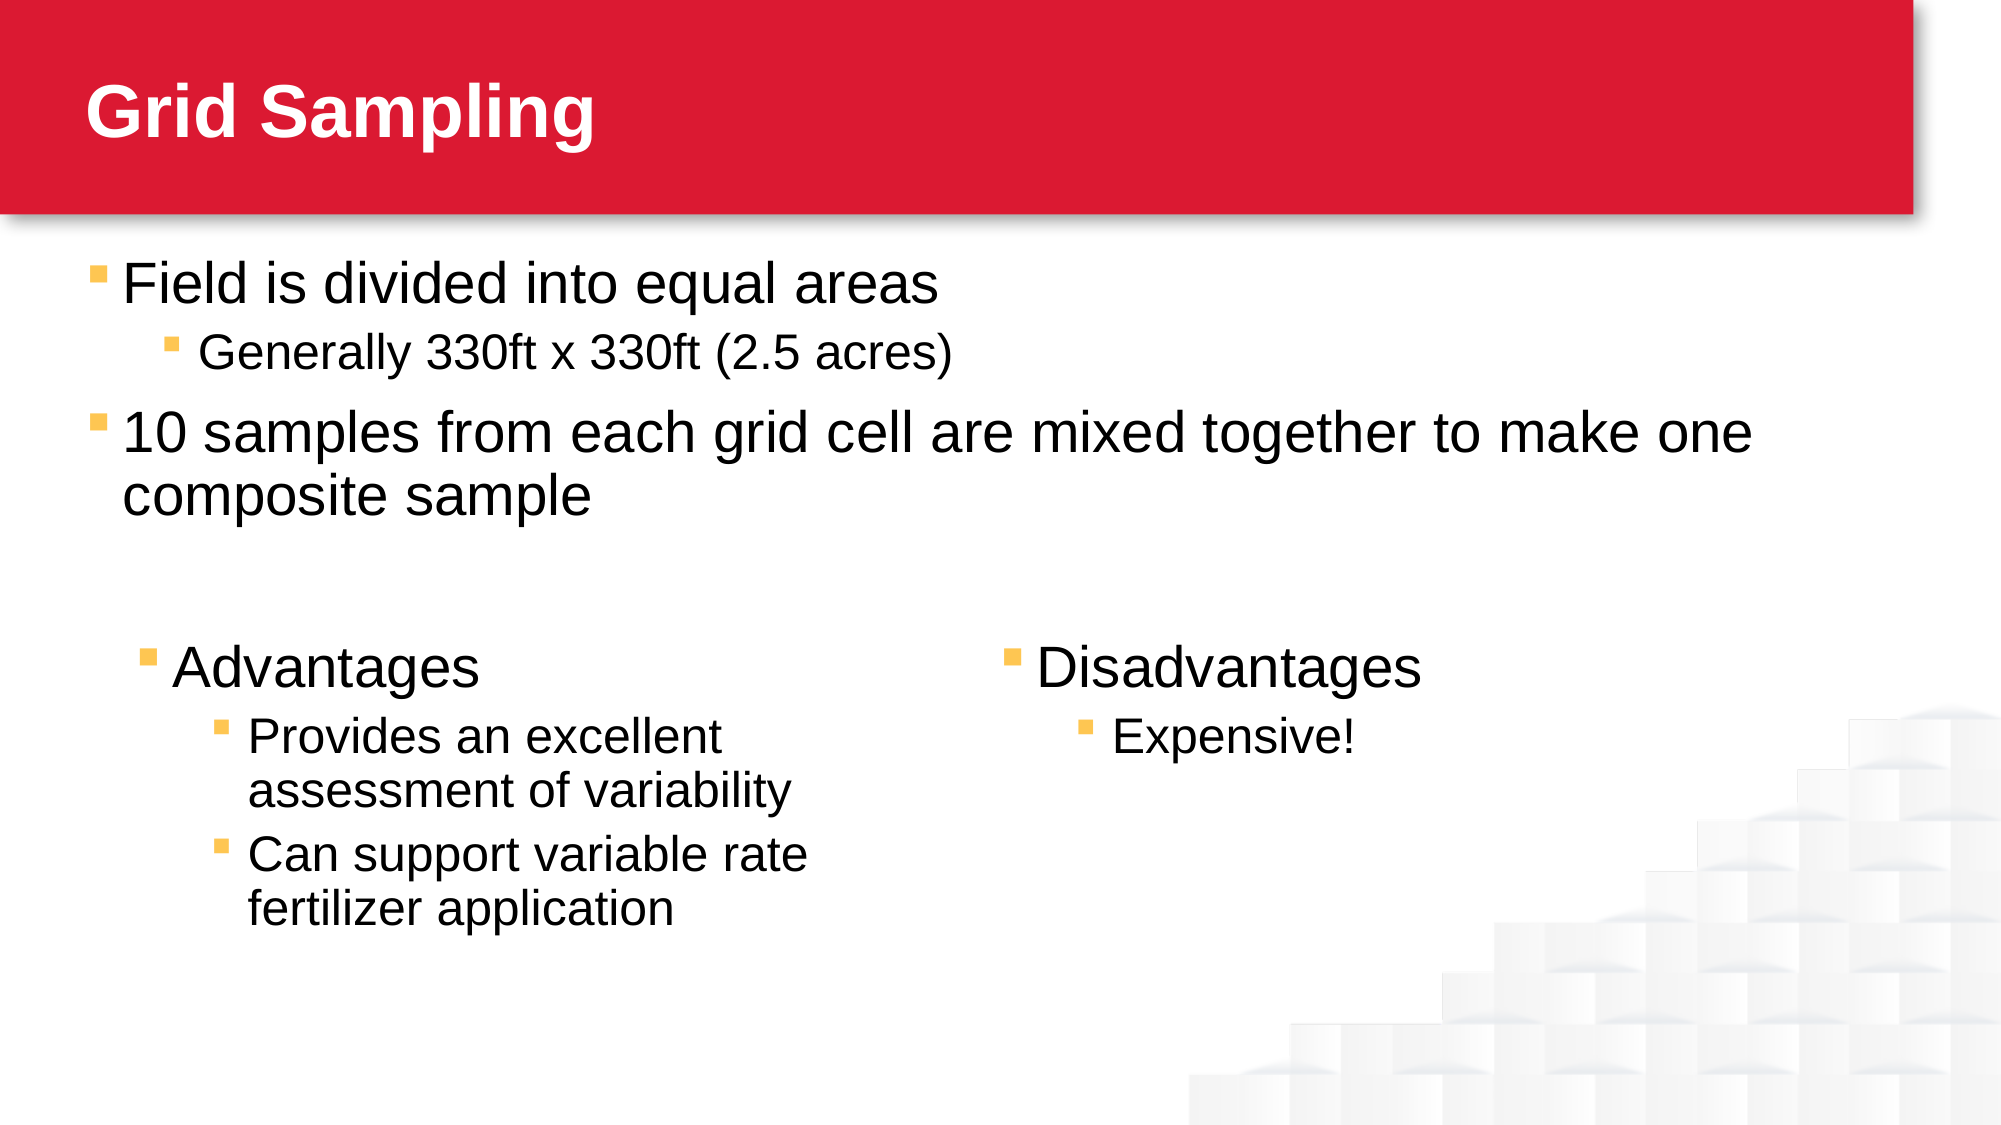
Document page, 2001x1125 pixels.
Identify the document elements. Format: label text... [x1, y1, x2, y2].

text_box Disadvantages Expensive! [999, 636, 1943, 1125]
title Grid Sampling [85, 19, 1853, 214]
list Field is divided into equal areas Generally 330ft x 330ft (2.5 acres) 10 samples from each grid cell are mixed together to make one composite sample [85, 253, 1914, 1046]
text_box Advantages Provides an excellent assessment of variability Can support variable rate fertilizer application [135, 636, 971, 1125]
